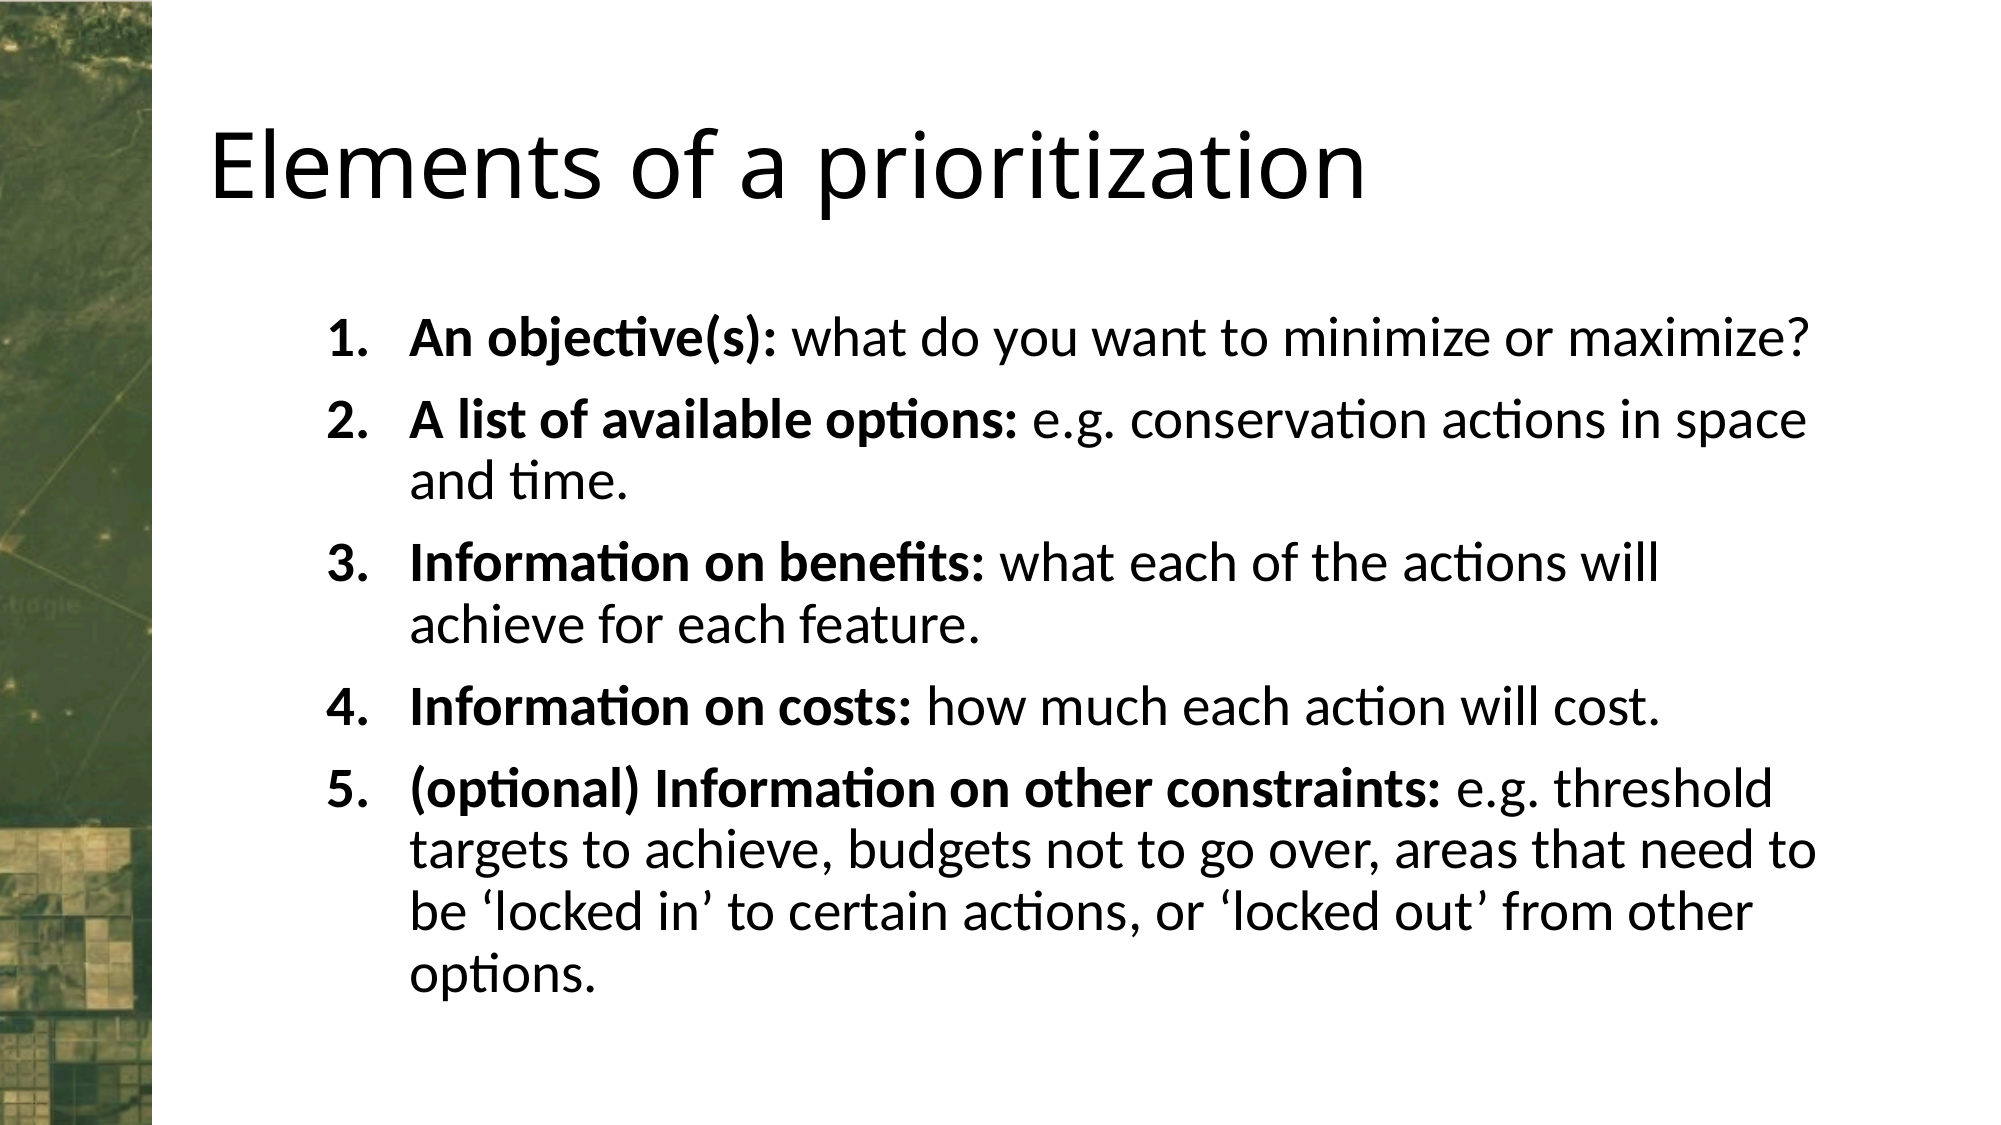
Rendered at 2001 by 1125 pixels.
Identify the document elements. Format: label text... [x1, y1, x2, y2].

picture [0, 0, 152, 1125]
title Elements of a prioritization [192, 59, 1863, 278]
list An objective(s): what do you want to minimize or maximize? A list of available options: e.g. conservation actions in space and time. Information on benefits: what each of the actions will achieve for each feature. Information on costs: how much each action will cost. (optional) Information on other constraints: e.g. threshold targets to achieve, budgets not to go over, areas that need to be ‘locked in’ to certain actions, or ‘locked out’ from other options. [311, 299, 1863, 1014]
